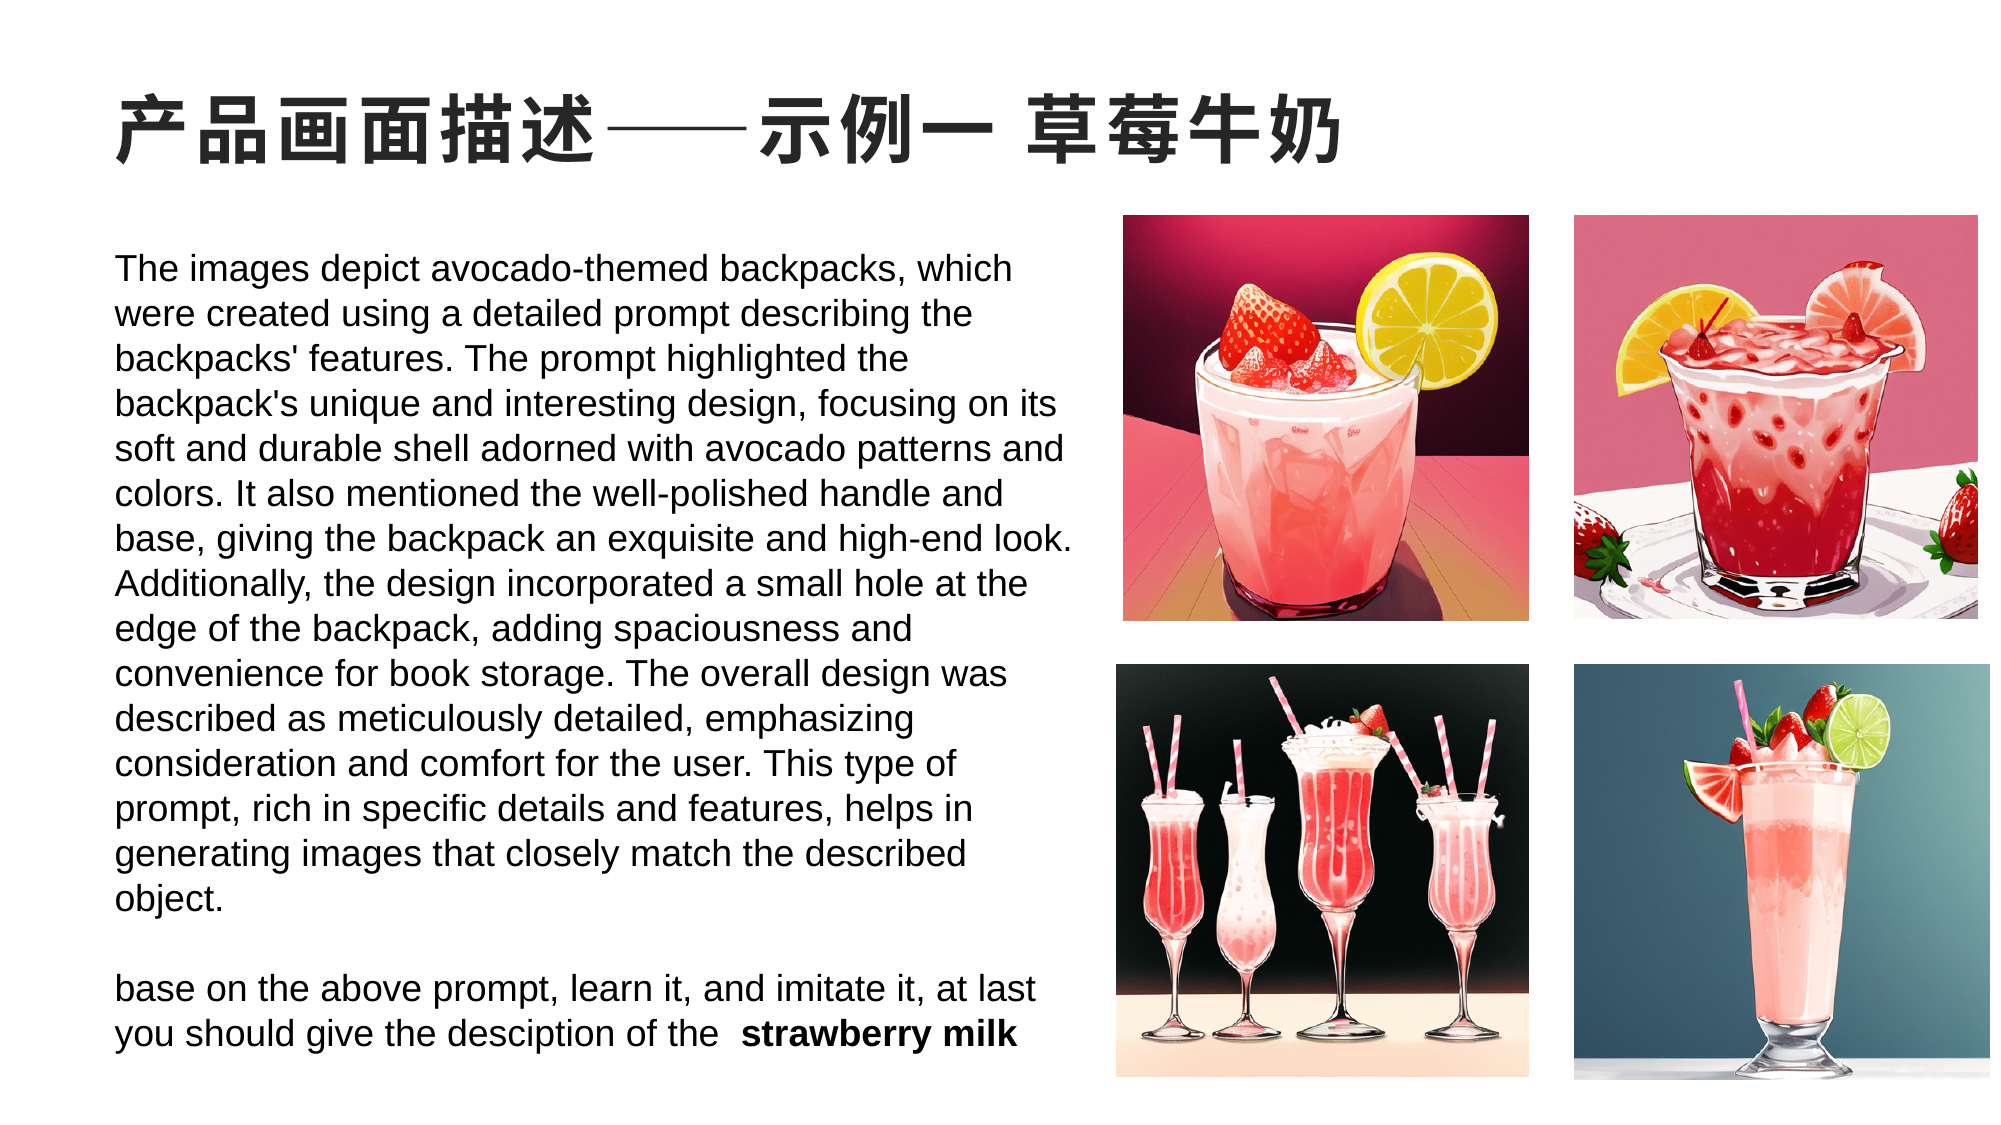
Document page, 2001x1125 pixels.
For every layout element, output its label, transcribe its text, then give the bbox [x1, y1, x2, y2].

picture [1123, 214, 1529, 621]
picture [1573, 215, 1978, 620]
text_box The images depict avocado-themed backpacks, which were created using a detailed prompt describing the backpacks' features. The prompt highlighted the backpack's unique and interesting design, focusing on its soft and durable shell adorned with avocado patterns and colors. It also mentioned the well-polished handle and base, giving the backpack an exquisite and high-end look. Additionally, the design incorporated a small hole at the edge of the backpack, adding spaciousness and convenience for book storage. The overall design was described as meticulously detailed, emphasizing consideration and comfort for the user. This type of prompt, rich in specific details and features, helps in generating images that closely match the described object. base on the above prompt, learn it, and imitate it, at last you should give the desciption of the strawberry milk [99, 236, 1100, 1062]
picture [1115, 663, 1529, 1077]
title 产品画面描述——示例一 草莓牛奶 [99, 69, 1900, 186]
picture [1573, 663, 1991, 1081]
